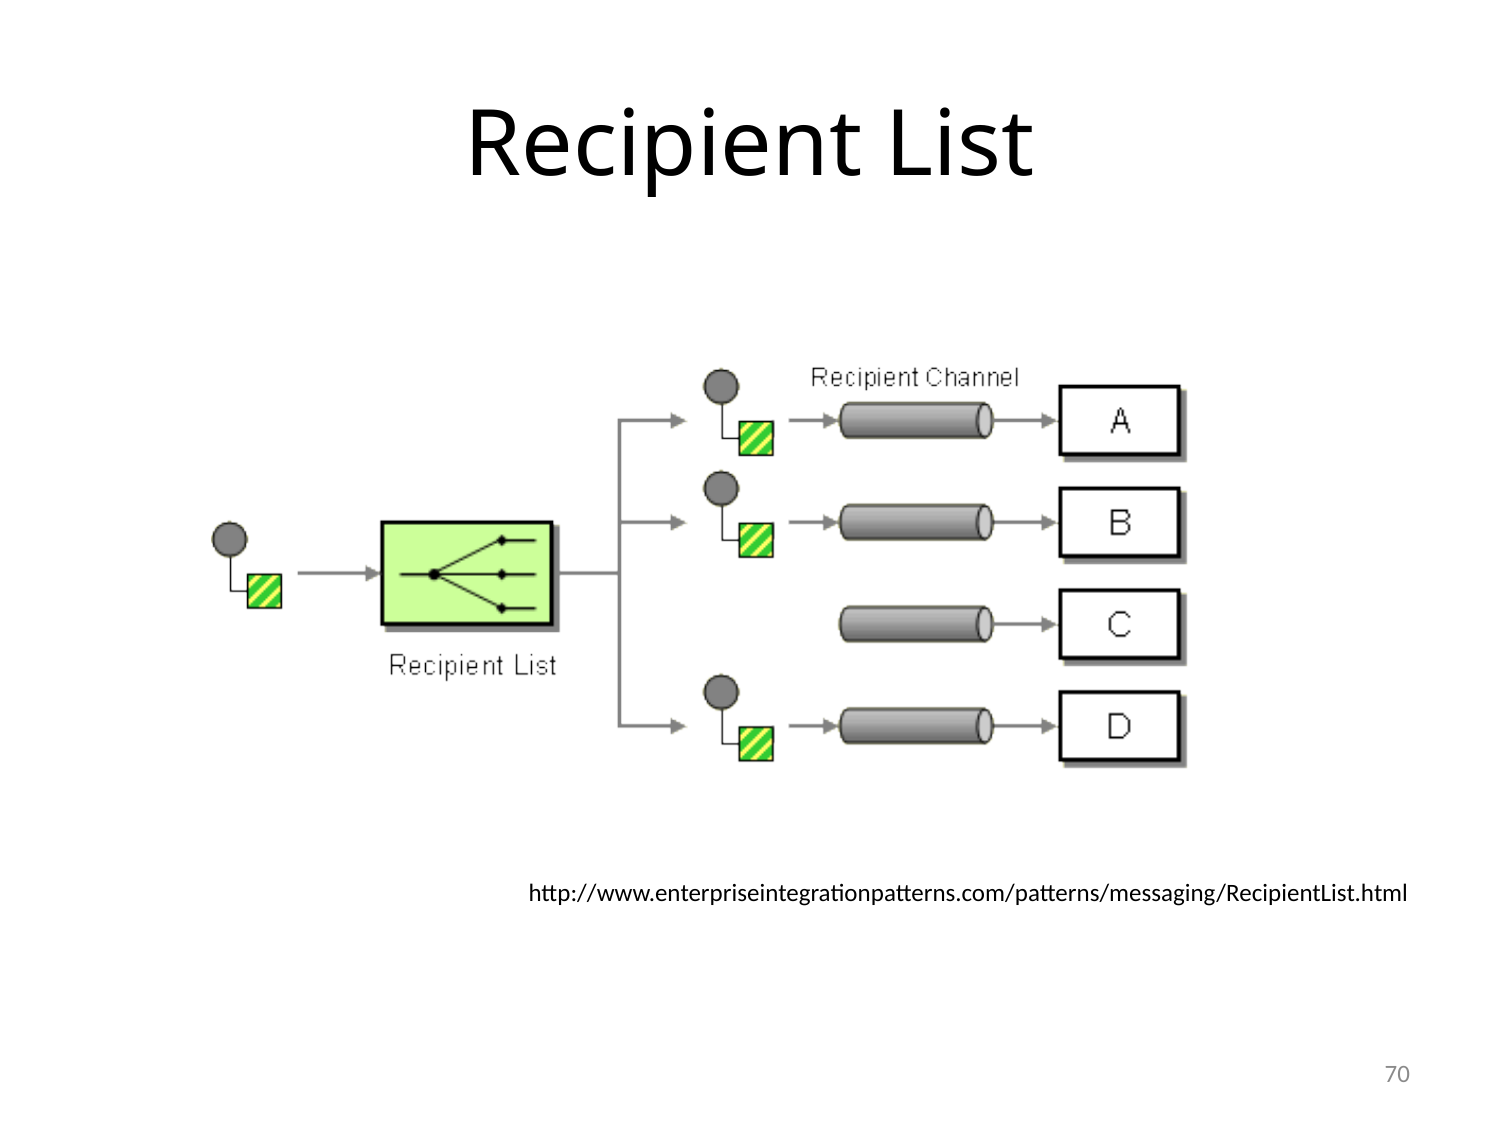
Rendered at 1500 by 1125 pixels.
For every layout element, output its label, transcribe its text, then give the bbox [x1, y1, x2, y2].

picture [211, 353, 1191, 771]
text_box http://www.enterpriseintegrationpatterns.com/patterns/messaging/RecipientList.html [513, 868, 1425, 914]
title Recipient List [75, 45, 1425, 233]
slide_number 70 [1074, 1042, 1425, 1103]
